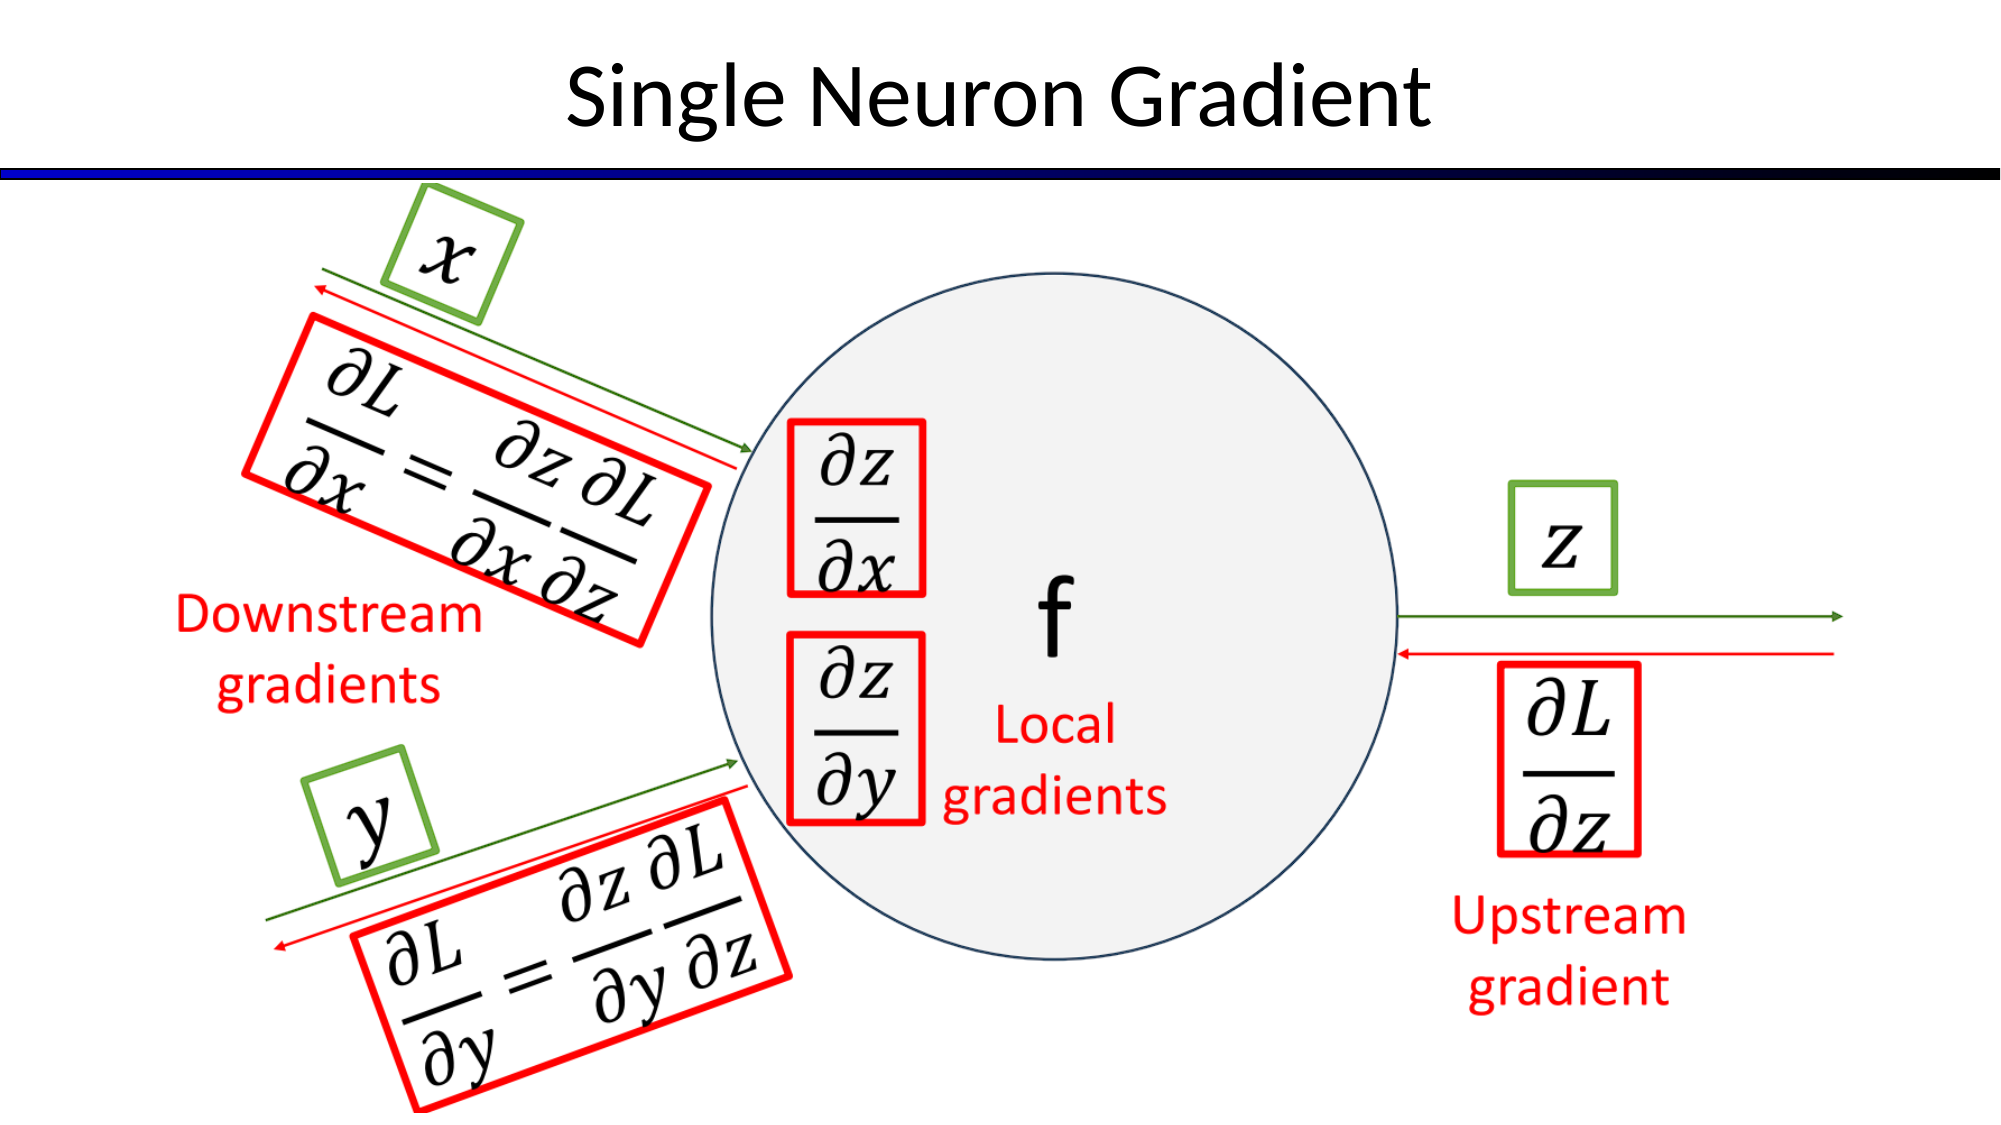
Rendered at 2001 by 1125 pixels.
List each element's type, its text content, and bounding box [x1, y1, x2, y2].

title Single Neuron Gradient [0, 0, 2000, 184]
picture [173, 182, 1857, 1113]
